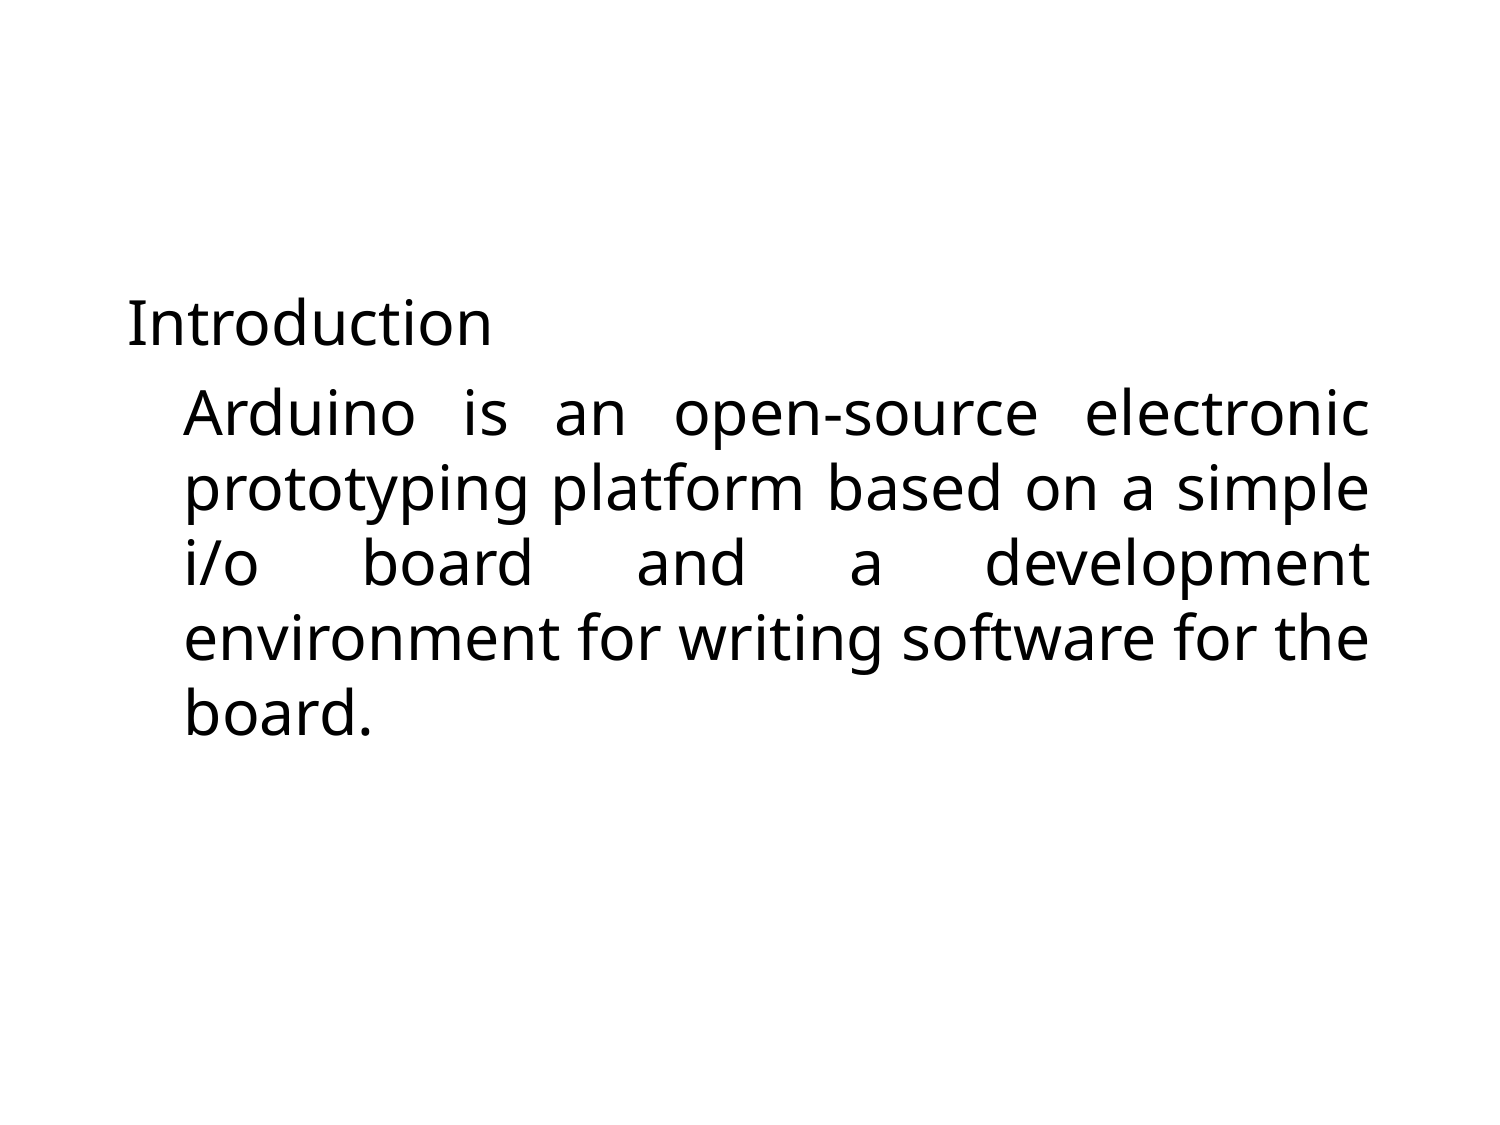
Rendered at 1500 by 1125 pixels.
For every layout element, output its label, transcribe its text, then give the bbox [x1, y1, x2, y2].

list Introduction Arduino is an open-source electronic prototyping platform based on a simple i/o board and a development environment for writing software for the board. [112, 275, 1388, 1000]
